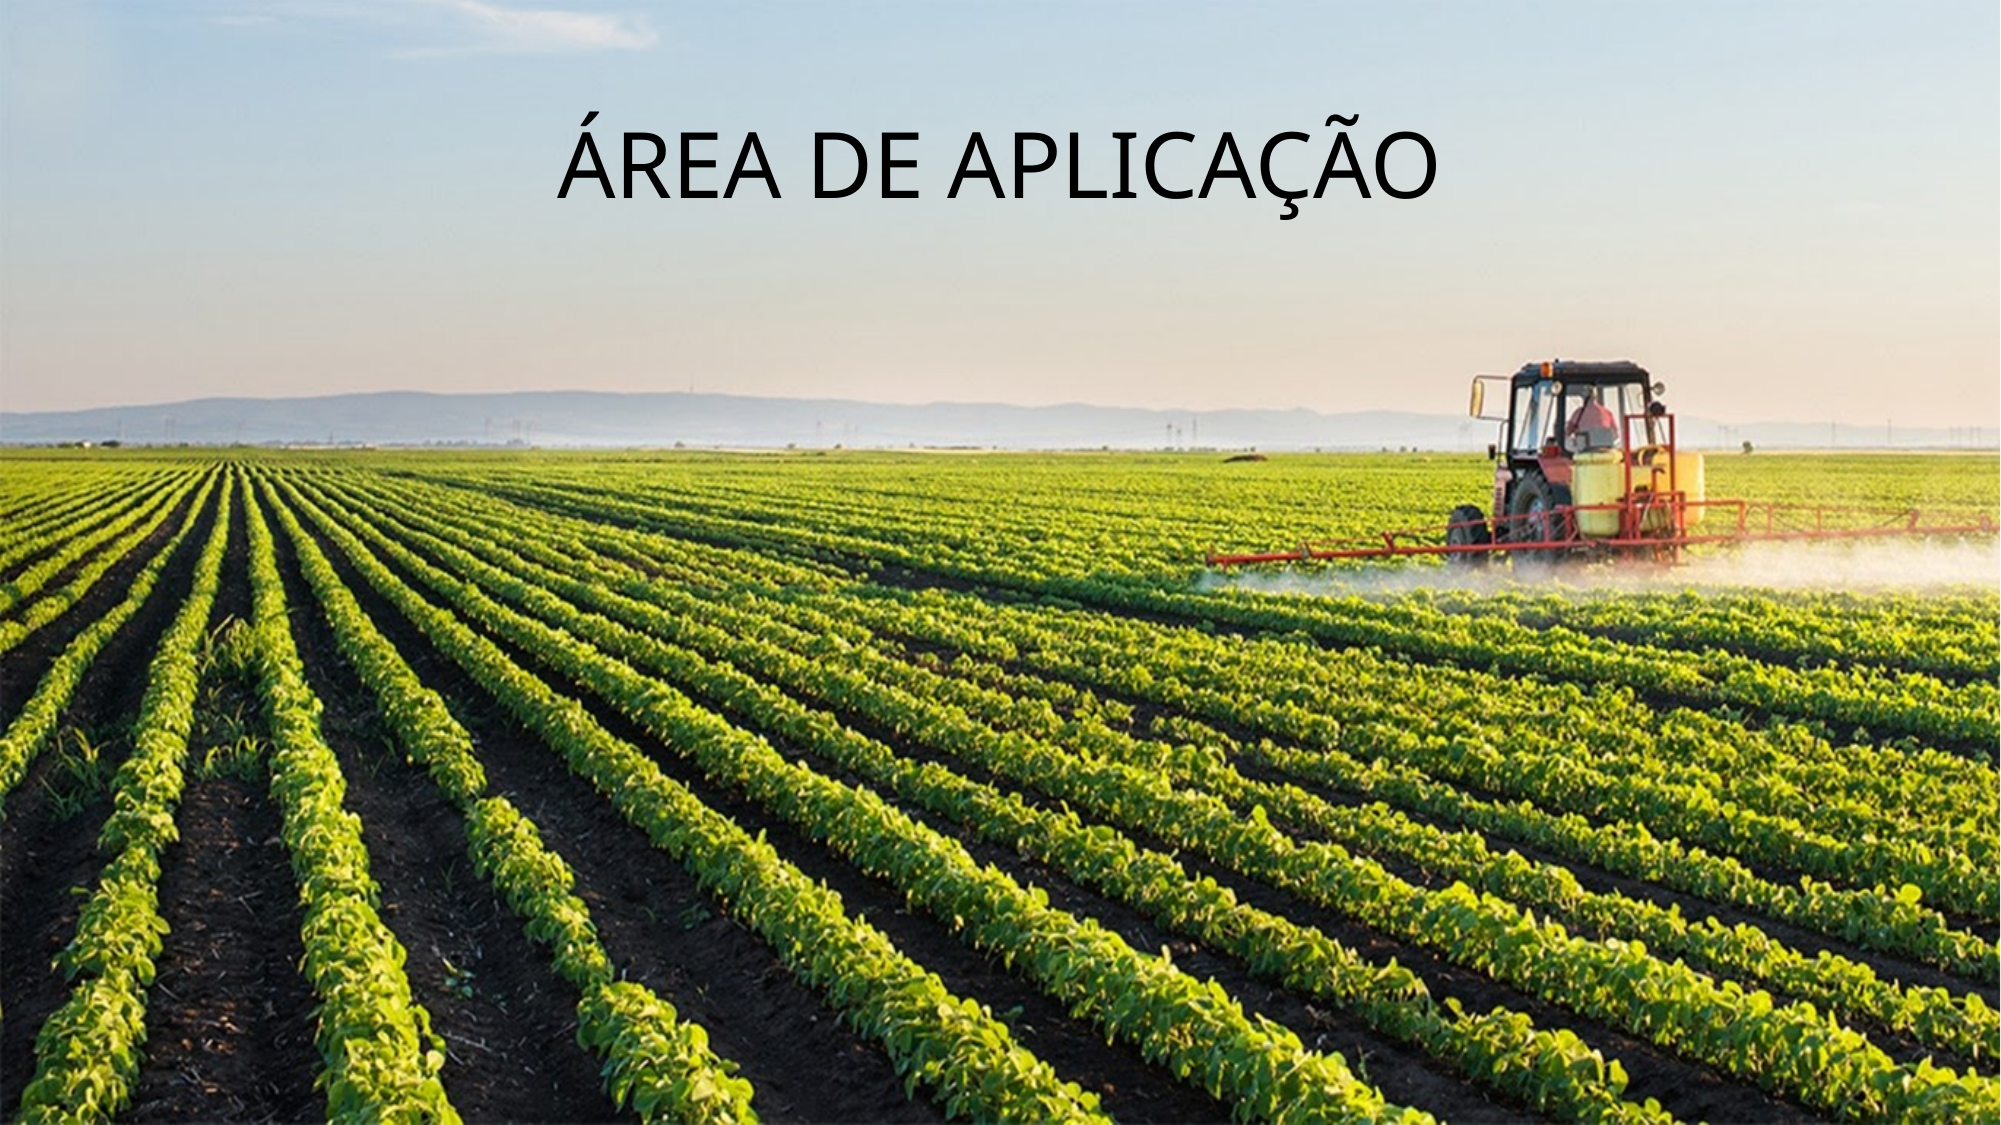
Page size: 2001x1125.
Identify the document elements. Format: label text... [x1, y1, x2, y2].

title ÁREA DE APLICAÇÃO [137, 59, 1863, 278]
picture [0, 0, 2001, 1125]
